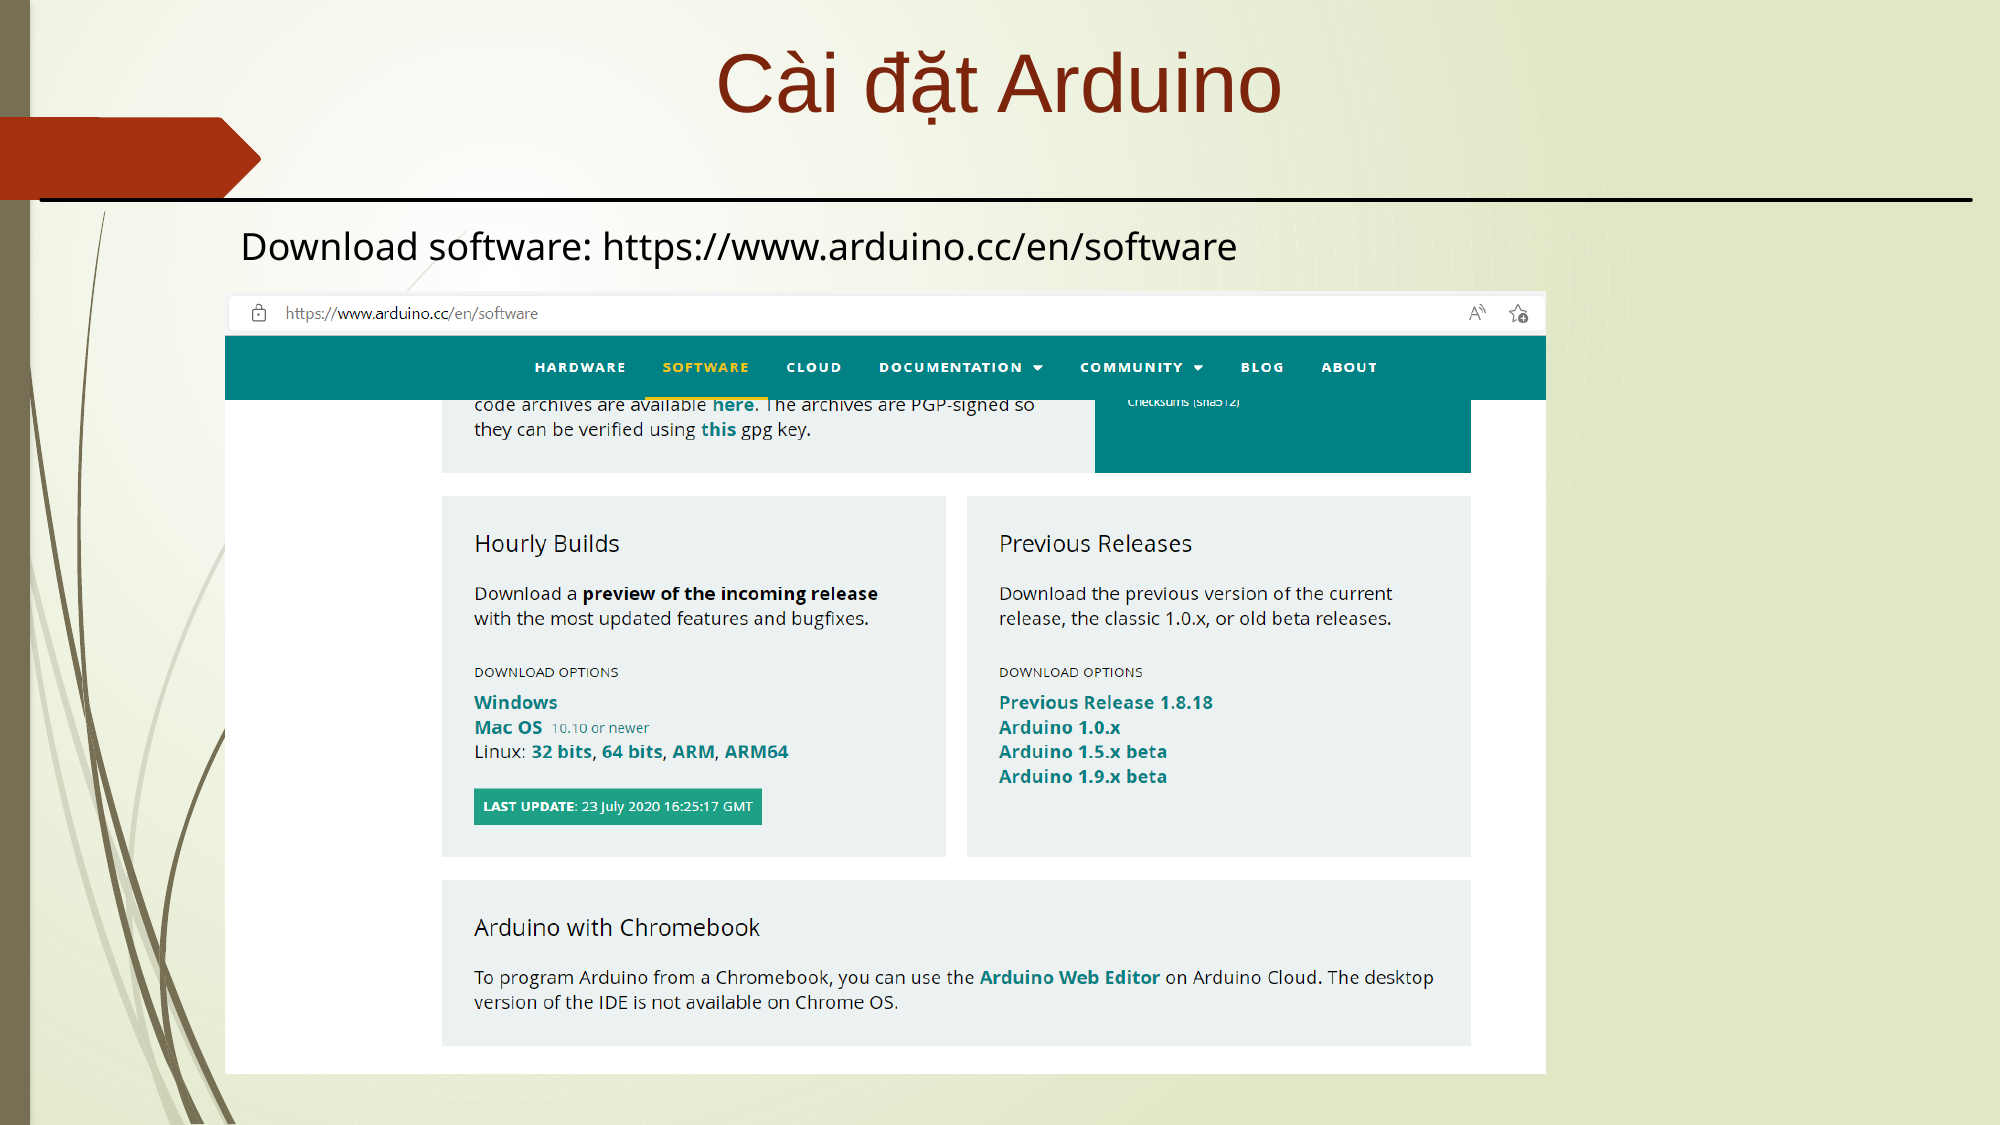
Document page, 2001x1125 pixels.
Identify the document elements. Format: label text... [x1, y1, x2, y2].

title Cài đặt Arduino [249, 10, 1750, 148]
text_box Download software: https://www.arduino.cc/en/software [225, 215, 1426, 275]
picture [225, 290, 1546, 1075]
